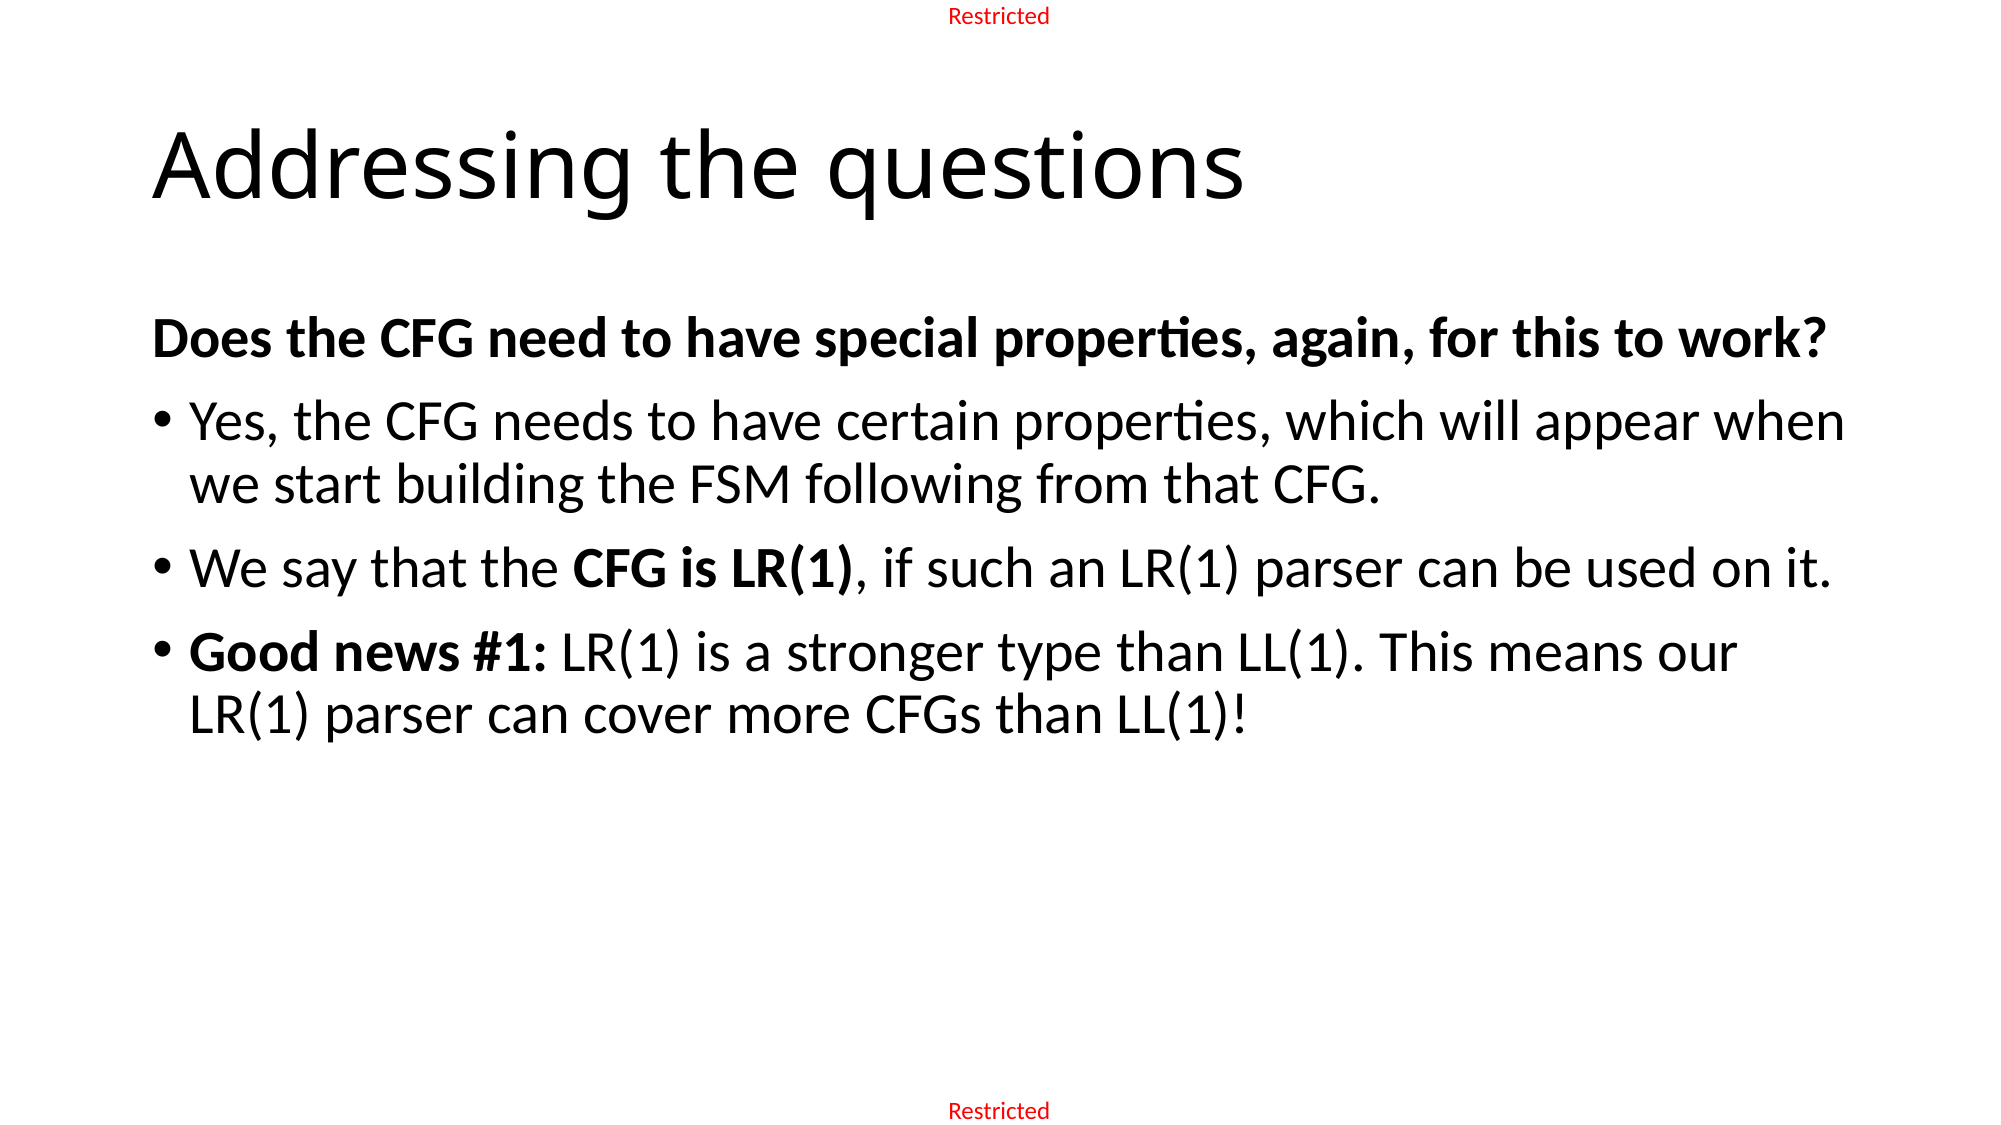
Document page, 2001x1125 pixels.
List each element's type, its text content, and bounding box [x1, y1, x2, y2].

title Addressing the questions [137, 59, 1863, 278]
list Does the CFG need to have special properties, again, for this to work? Yes, the CFG needs to have certain properties, which will appear when we start building the FSM following from that CFG. We say that the CFG is LR(1), if such an LR(1) parser can be used on it. Good news #1: LR(1) is a stronger type than LL(1). This means our LR(1) parser can cover more CFGs than LL(1)! [137, 299, 1863, 1125]
